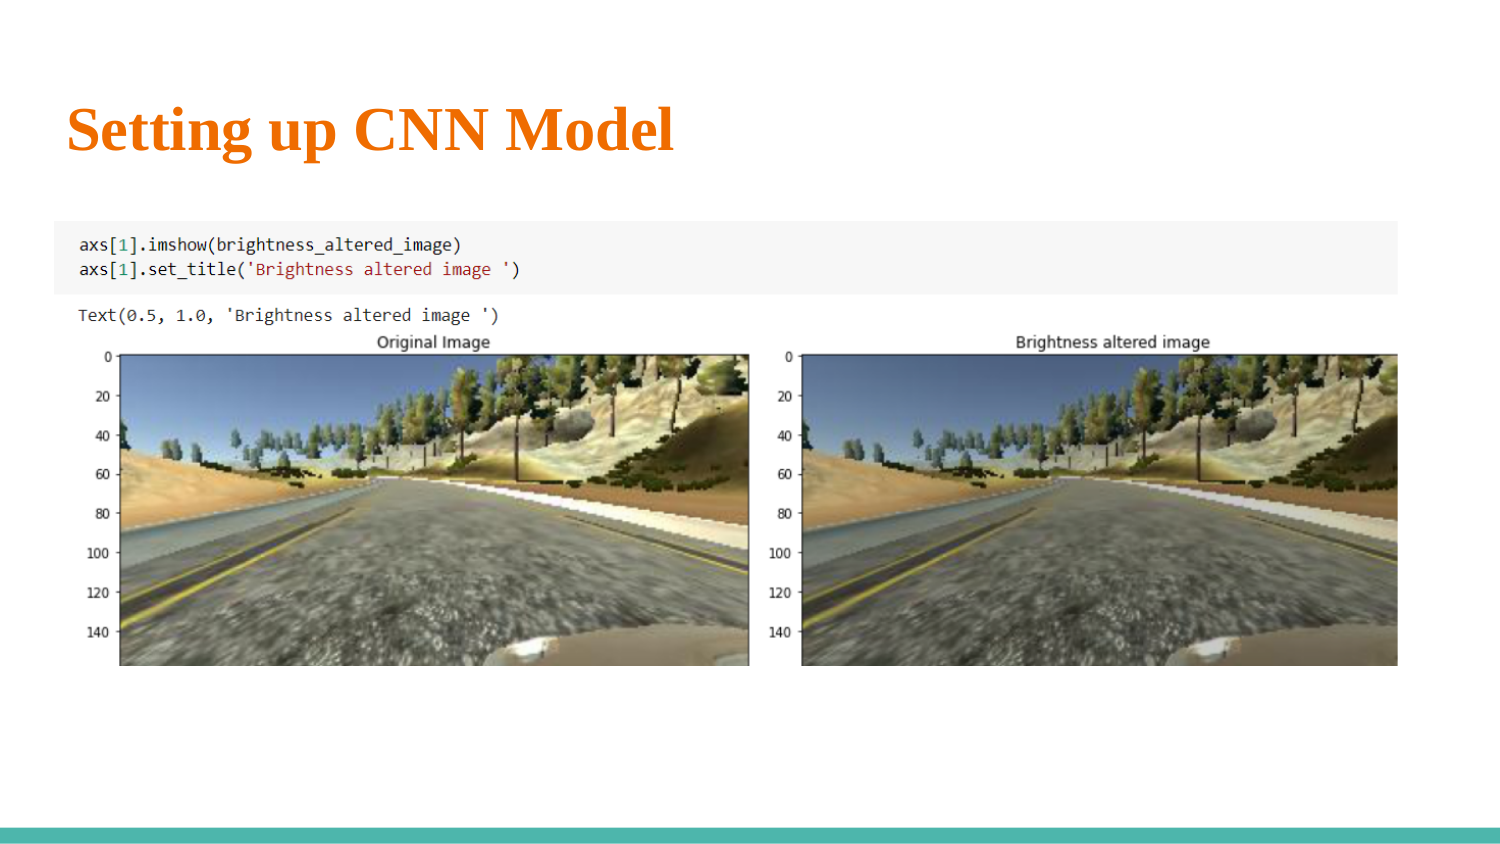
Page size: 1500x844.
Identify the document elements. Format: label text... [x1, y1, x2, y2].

title Setting up CNN Model [51, 72, 1449, 189]
picture [0, 178, 1398, 666]
